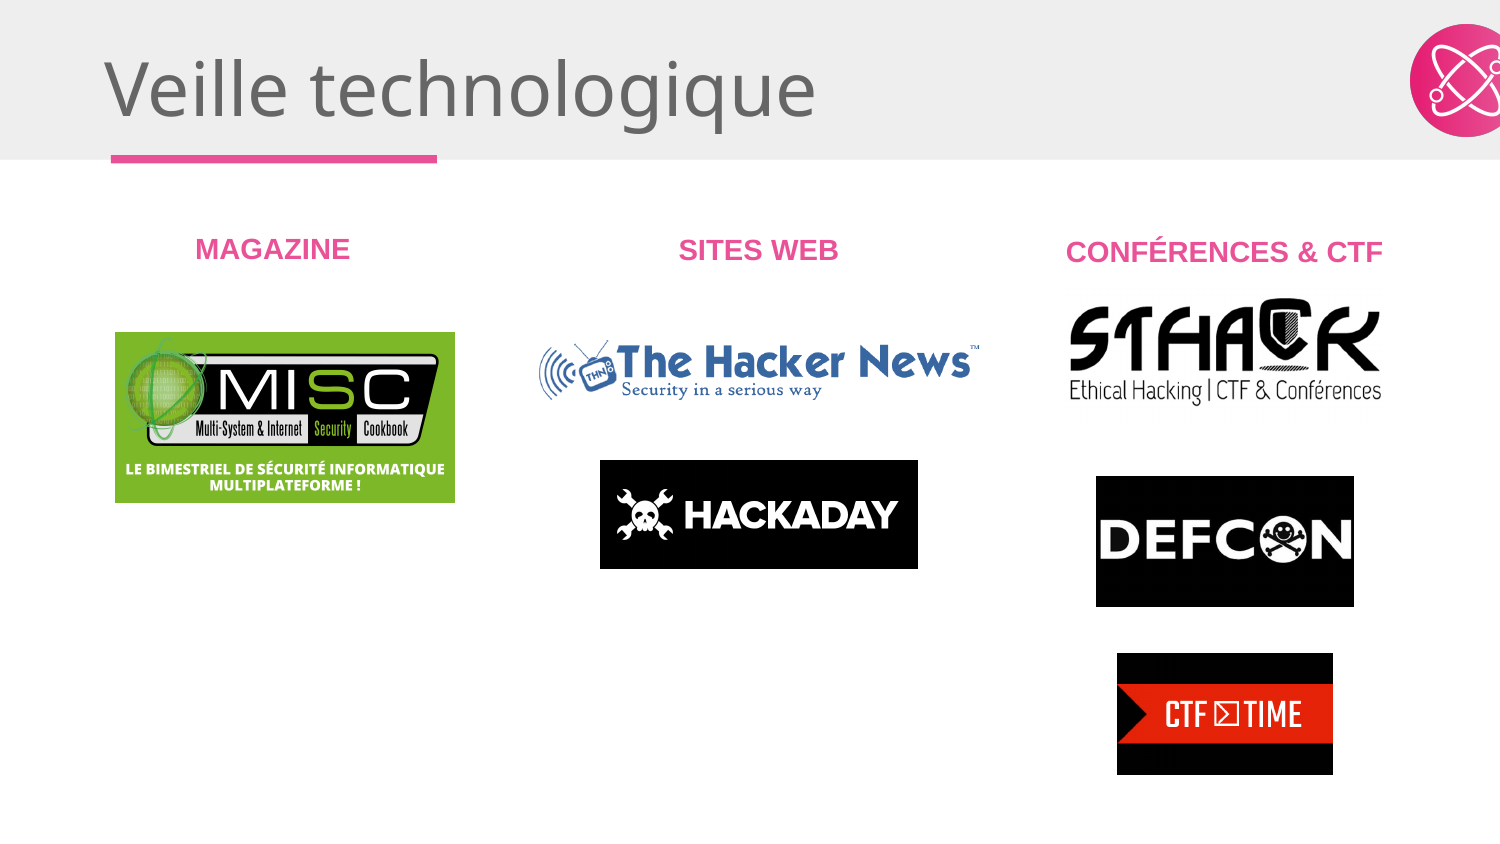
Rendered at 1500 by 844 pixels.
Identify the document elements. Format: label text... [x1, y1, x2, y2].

text_box Veille technologique [89, 26, 994, 164]
text_box Conférences & CTF [1051, 226, 1411, 276]
picture [1062, 282, 1387, 423]
text_box Magazine [180, 222, 389, 273]
picture [1095, 475, 1354, 822]
text_box [110, 155, 437, 164]
text_box Sites web [616, 223, 902, 274]
picture [599, 460, 918, 570]
picture [115, 332, 455, 503]
text_box [0, 0, 1500, 160]
picture [535, 334, 983, 405]
picture [1410, 24, 1500, 137]
